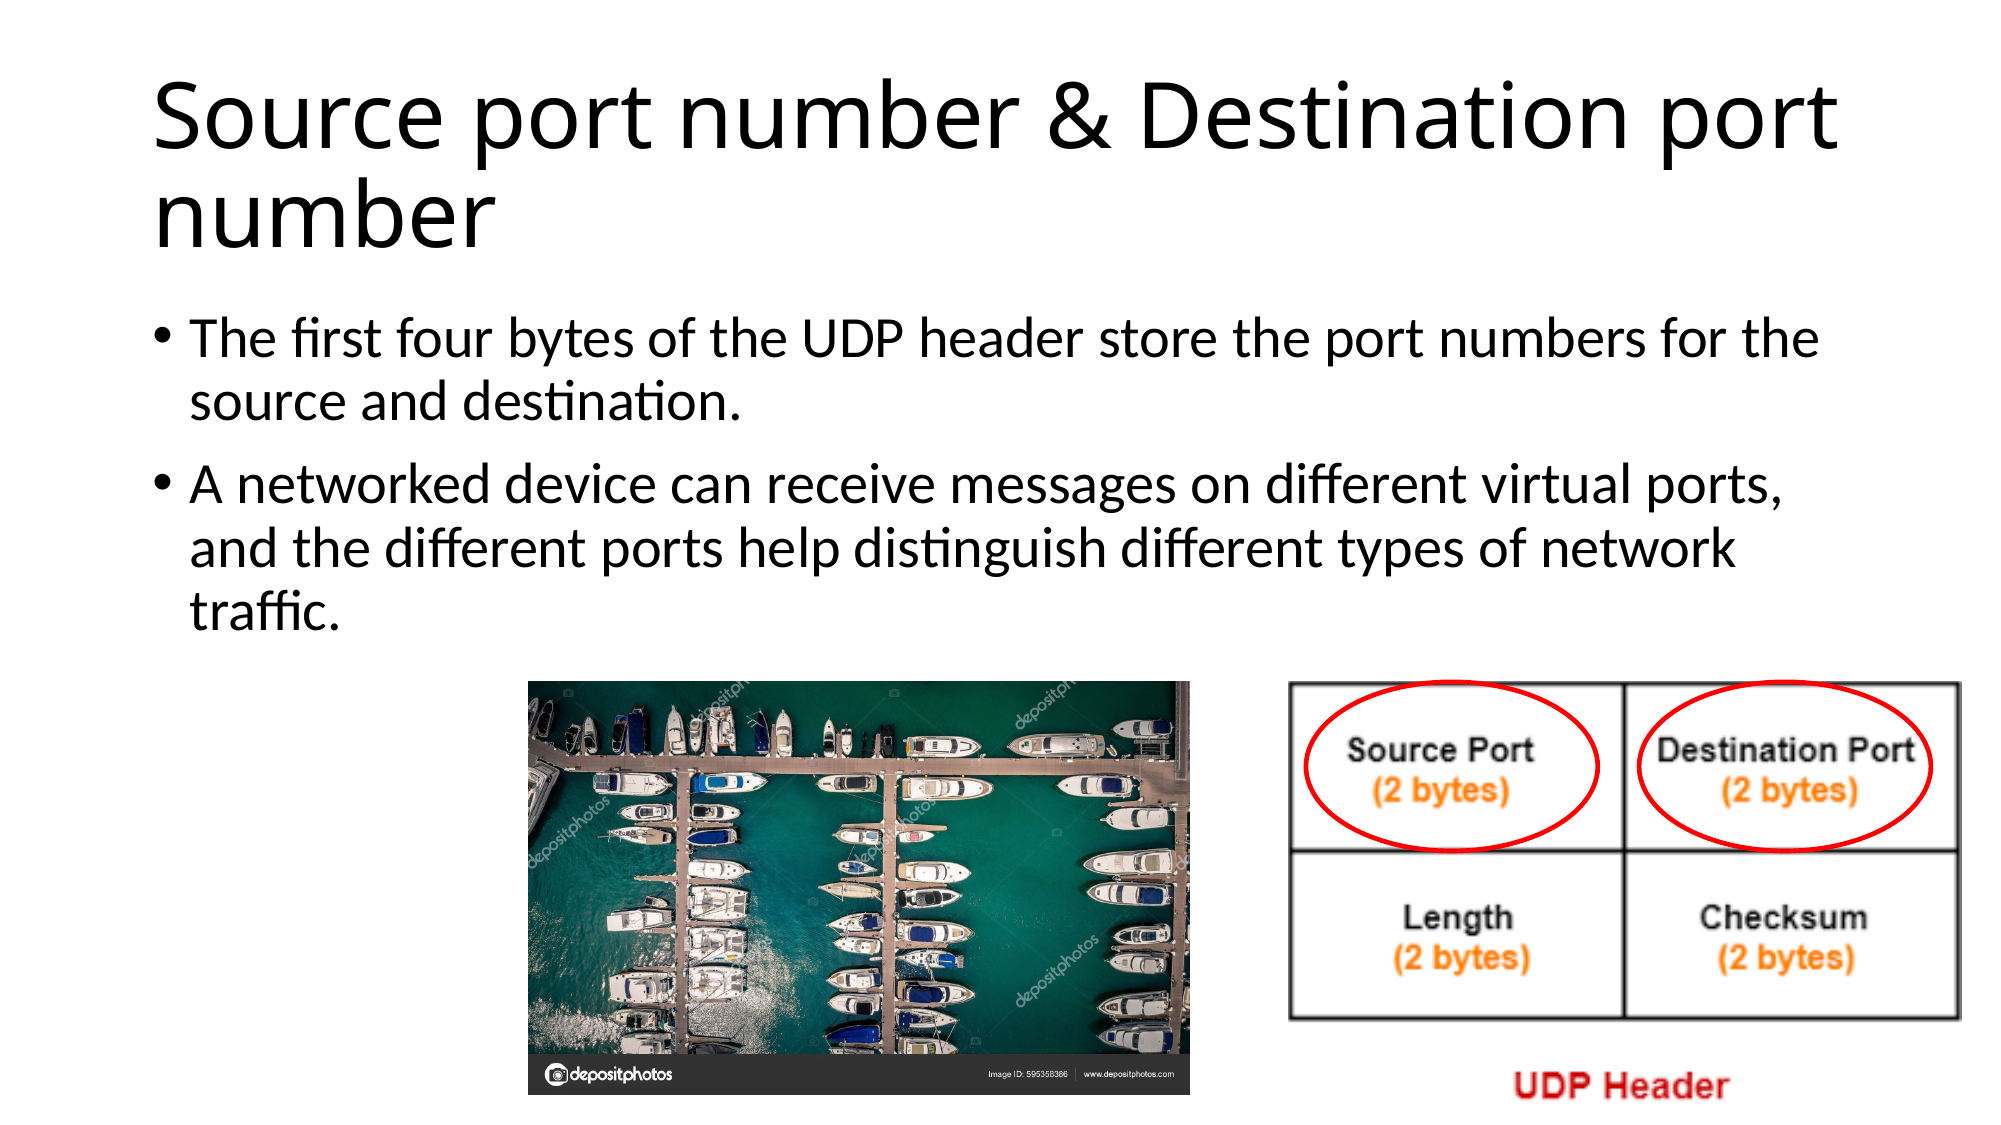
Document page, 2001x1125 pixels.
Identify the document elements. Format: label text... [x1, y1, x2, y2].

title Source port number & Destination port number [137, 59, 2000, 278]
picture [528, 681, 1190, 1095]
picture [1287, 681, 1962, 1106]
list The first four bytes of the UDP header store the port numbers for the source and destination. A networked device can receive messages on different virtual ports, and the different ports help distinguish different types of network traffic. [137, 299, 1863, 1014]
